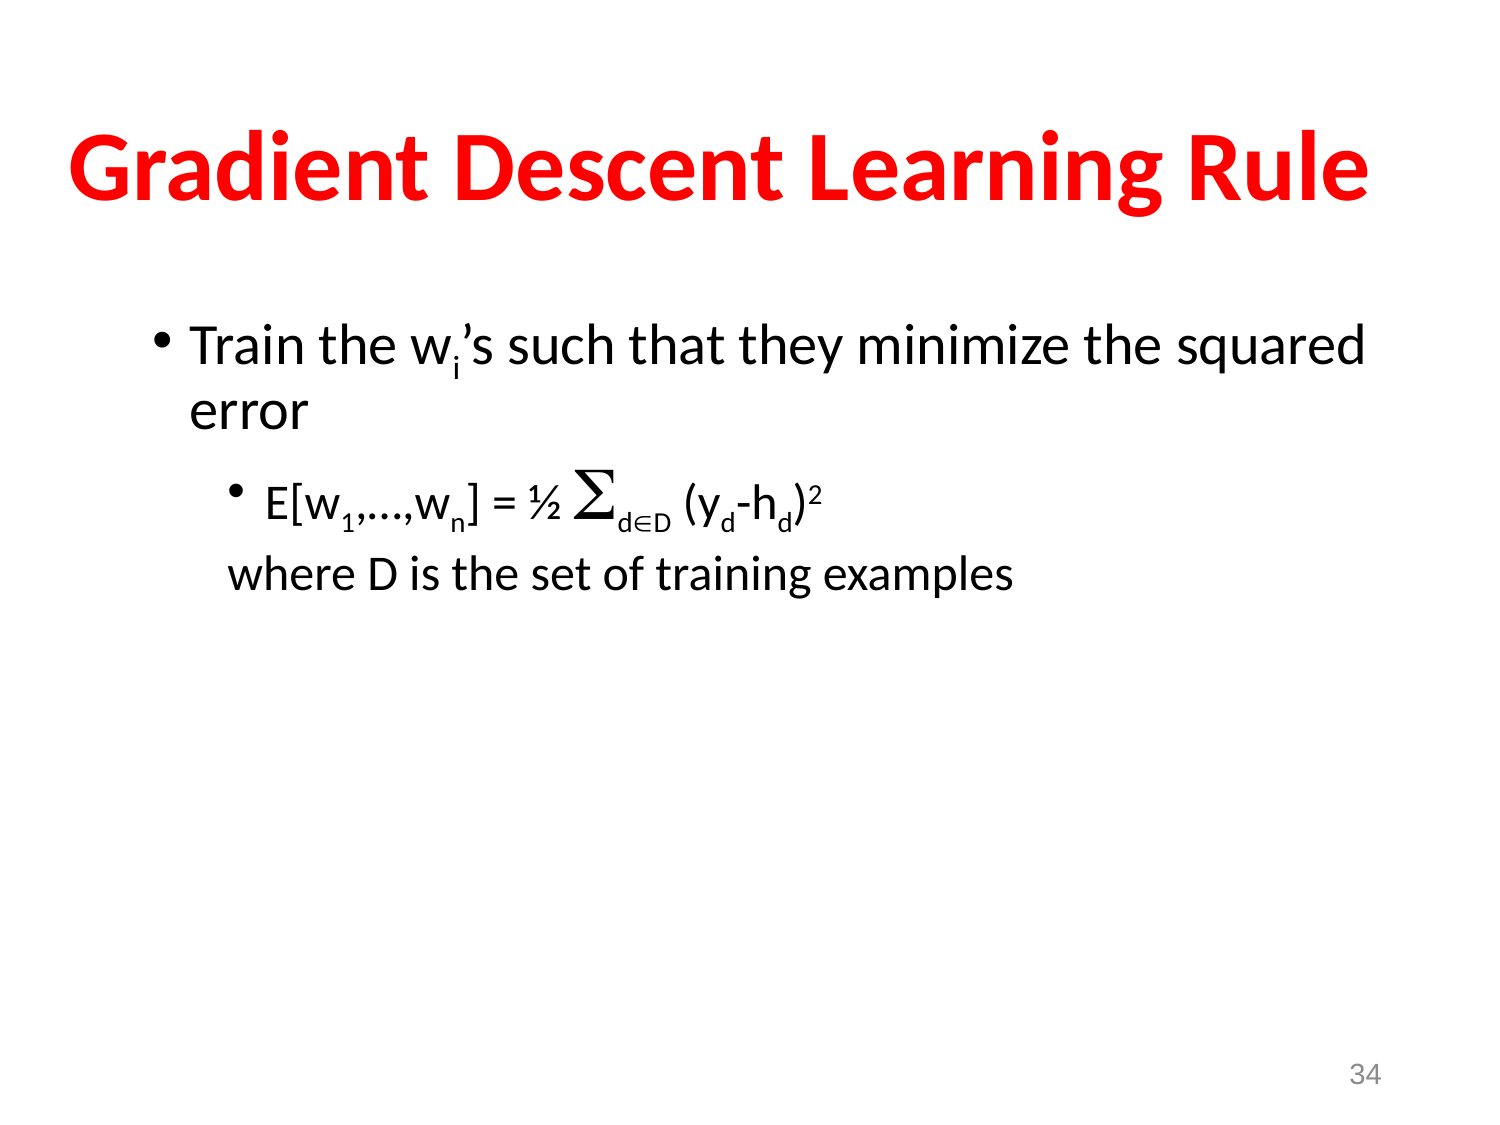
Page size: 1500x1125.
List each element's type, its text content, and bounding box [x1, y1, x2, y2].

title Gradient Descent Learning Rule [44, 59, 1397, 278]
slide_number 34 [1059, 1042, 1397, 1103]
list Train the wi’s such that they minimize the squared error E[w1,…,wn] = ½ dD (yd-hd)2 where D is the set of training examples [137, 299, 1413, 975]
